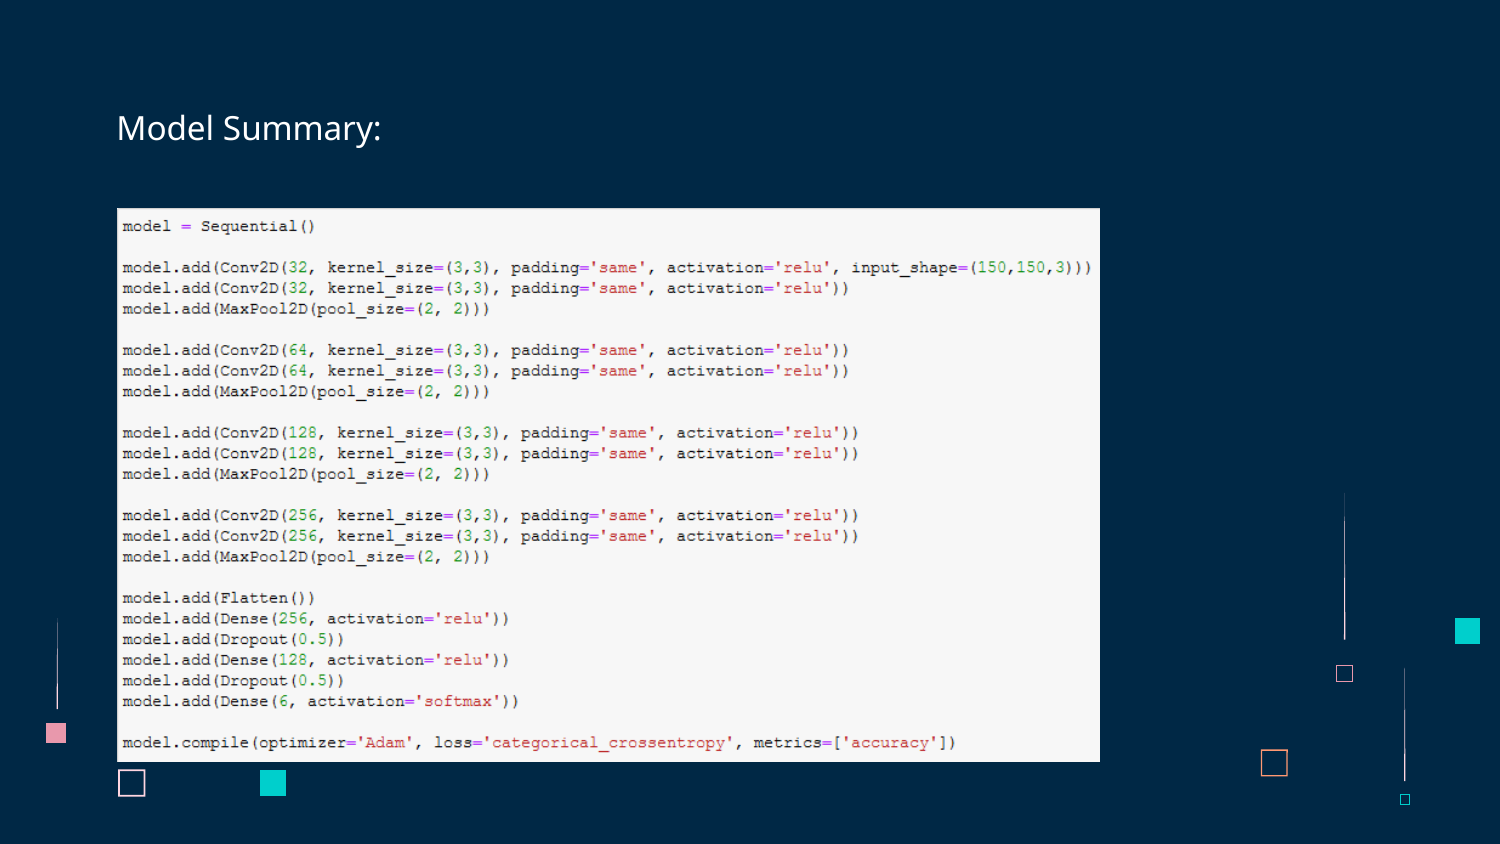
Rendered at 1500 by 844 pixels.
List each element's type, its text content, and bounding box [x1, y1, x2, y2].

picture [116, 208, 1100, 763]
title Model Summary: [101, 67, 543, 163]
